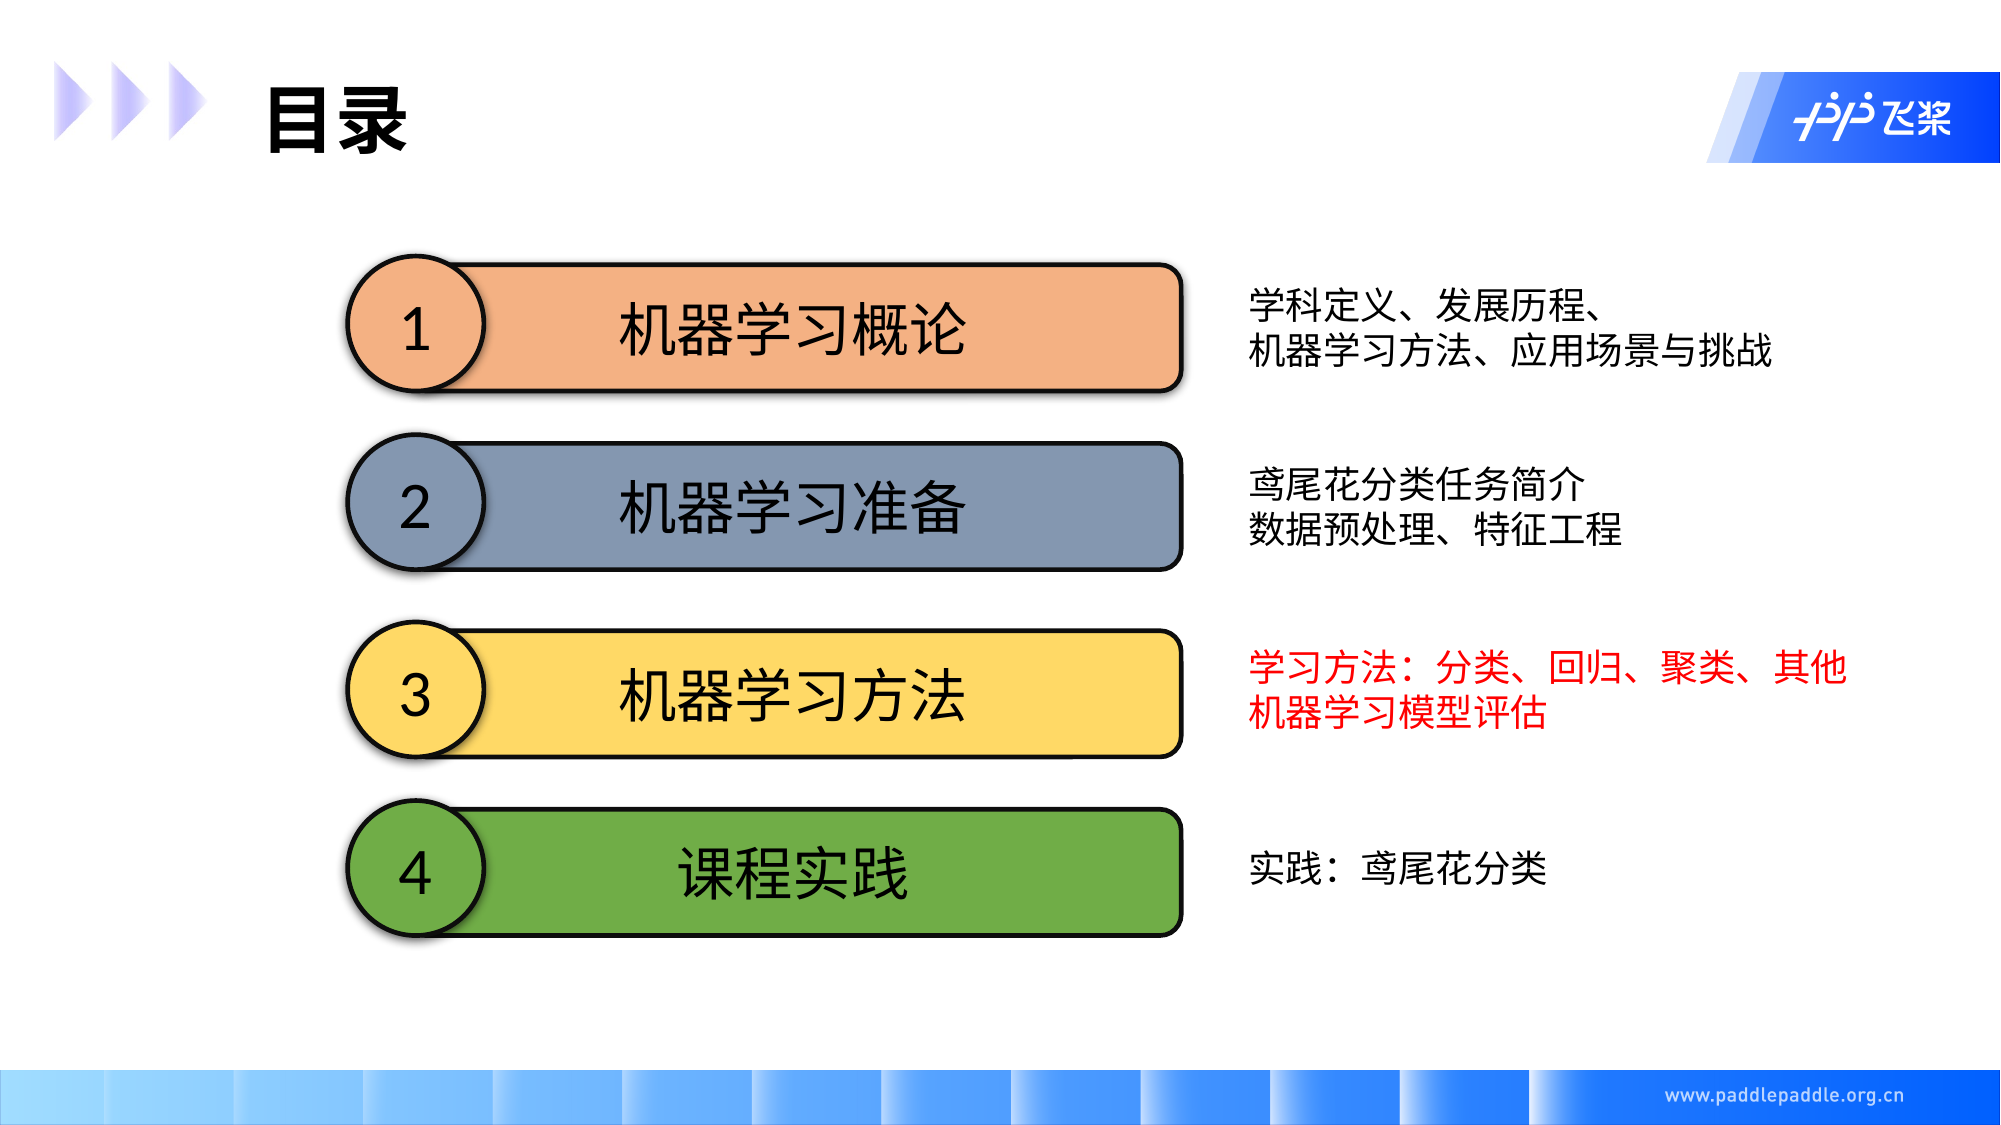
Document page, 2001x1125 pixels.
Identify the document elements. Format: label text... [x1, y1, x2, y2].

picture [0, 1070, 2000, 1125]
text_box 实践：鸢尾花分类 [1233, 837, 1684, 898]
text_box 课程实践 [452, 808, 1183, 937]
text_box 鸢尾花分类任务简介 数据预处理、特征工程 [1233, 453, 1684, 559]
text_box 机器学习准备 [452, 442, 1183, 571]
text_box 4 [347, 800, 484, 936]
text_box 学习方法：分类、回归、聚类、其他 机器学习模型评估 [1233, 636, 1978, 742]
text_box 机器学习概论 [454, 264, 1182, 392]
picture [1679, 72, 2000, 163]
text_box 目录 [245, 65, 436, 171]
text_box 1 [347, 256, 484, 392]
text_box 2 [347, 434, 484, 570]
text_box 学科定义、发展历程、 机器学习方法、应用场景与挑战 [1233, 274, 1798, 380]
text_box 3 [347, 621, 484, 757]
text_box 机器学习方法 [450, 629, 1183, 759]
